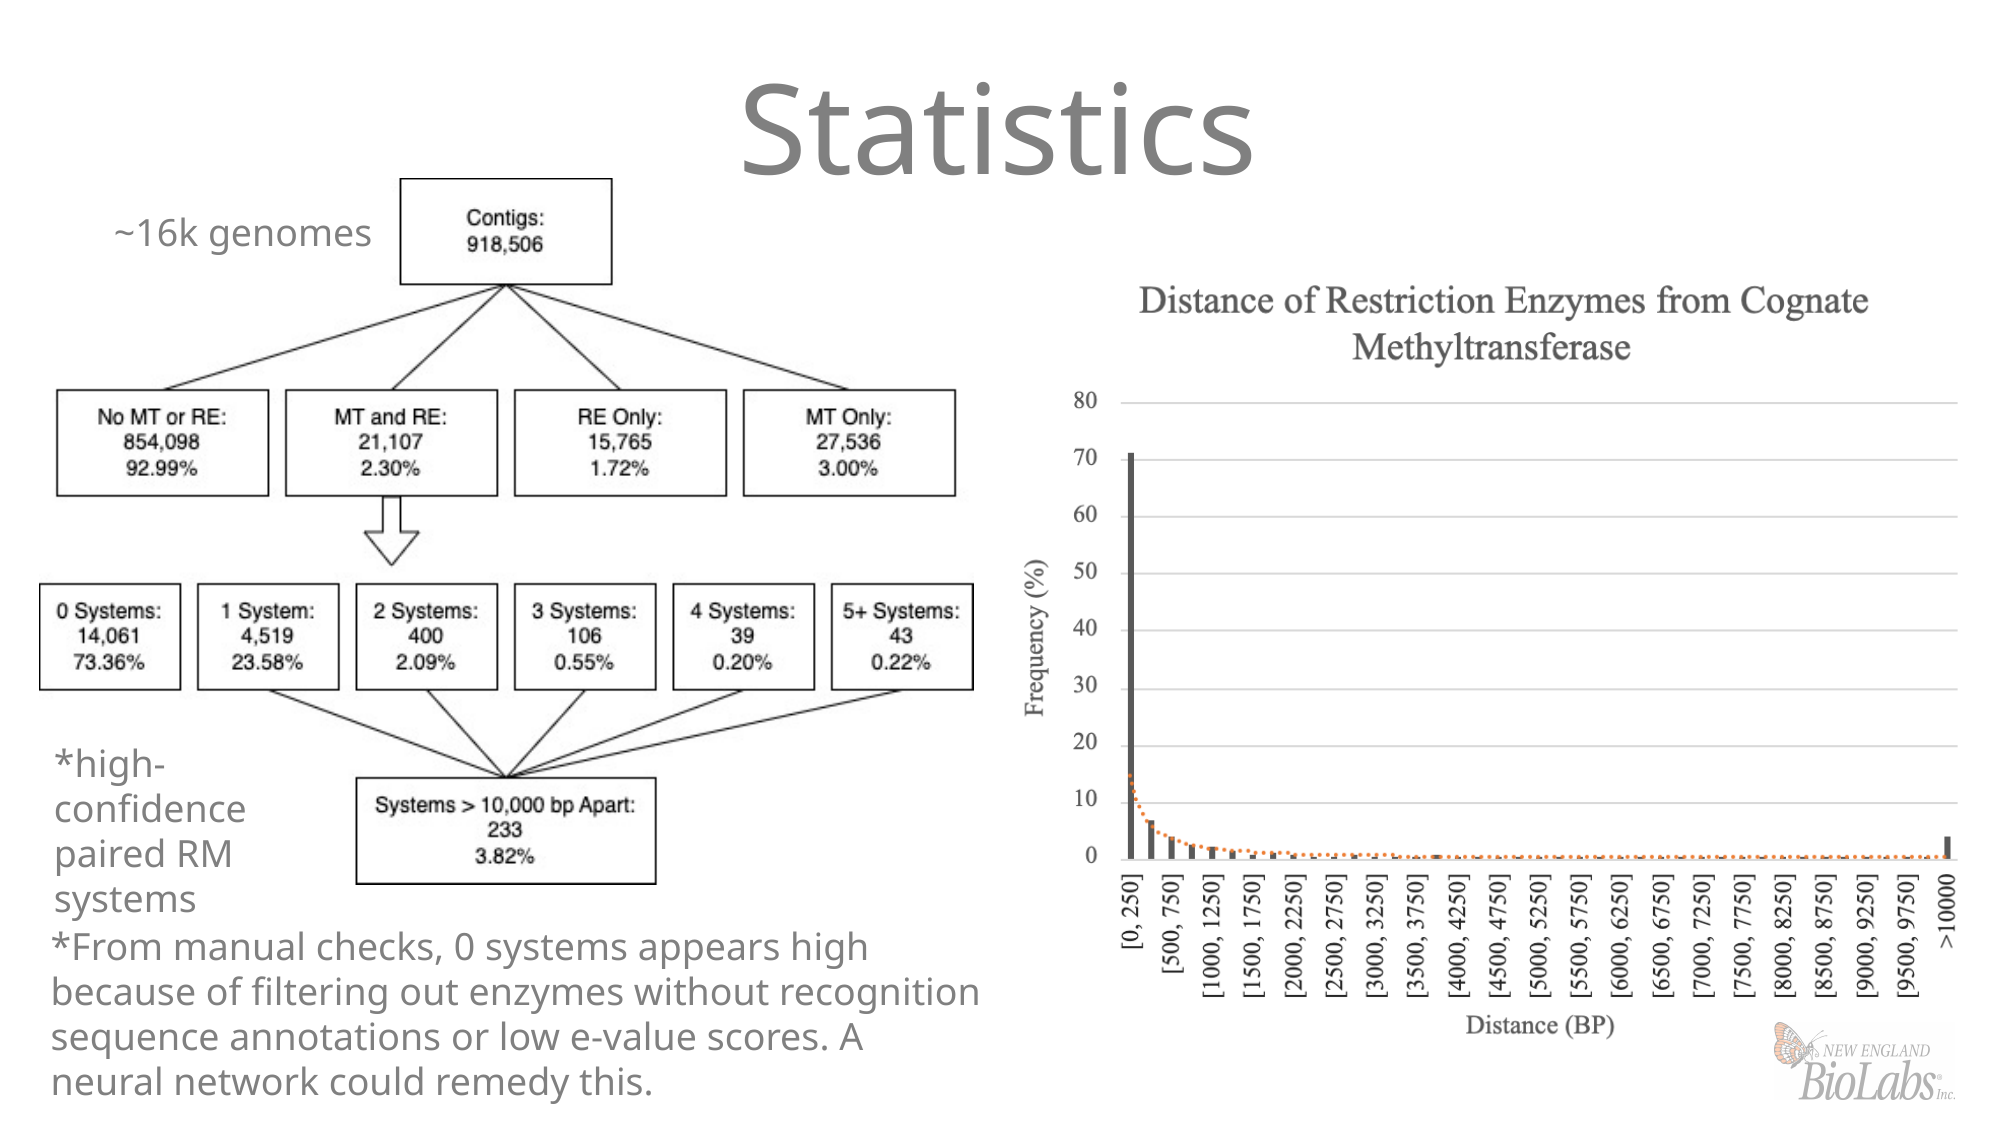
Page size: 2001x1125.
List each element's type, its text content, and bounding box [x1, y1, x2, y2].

picture [39, 178, 974, 885]
picture [1003, 265, 1982, 1100]
text_box *high-confidence paired RM systems [39, 885, 346, 928]
text_box Statistics [693, 37, 1303, 232]
text_box *From manual checks, 0 systems appears high because of filtering out enzymes without recognition sequence annotations or low e-value scores. A neural network could remedy this. [35, 915, 1000, 1110]
